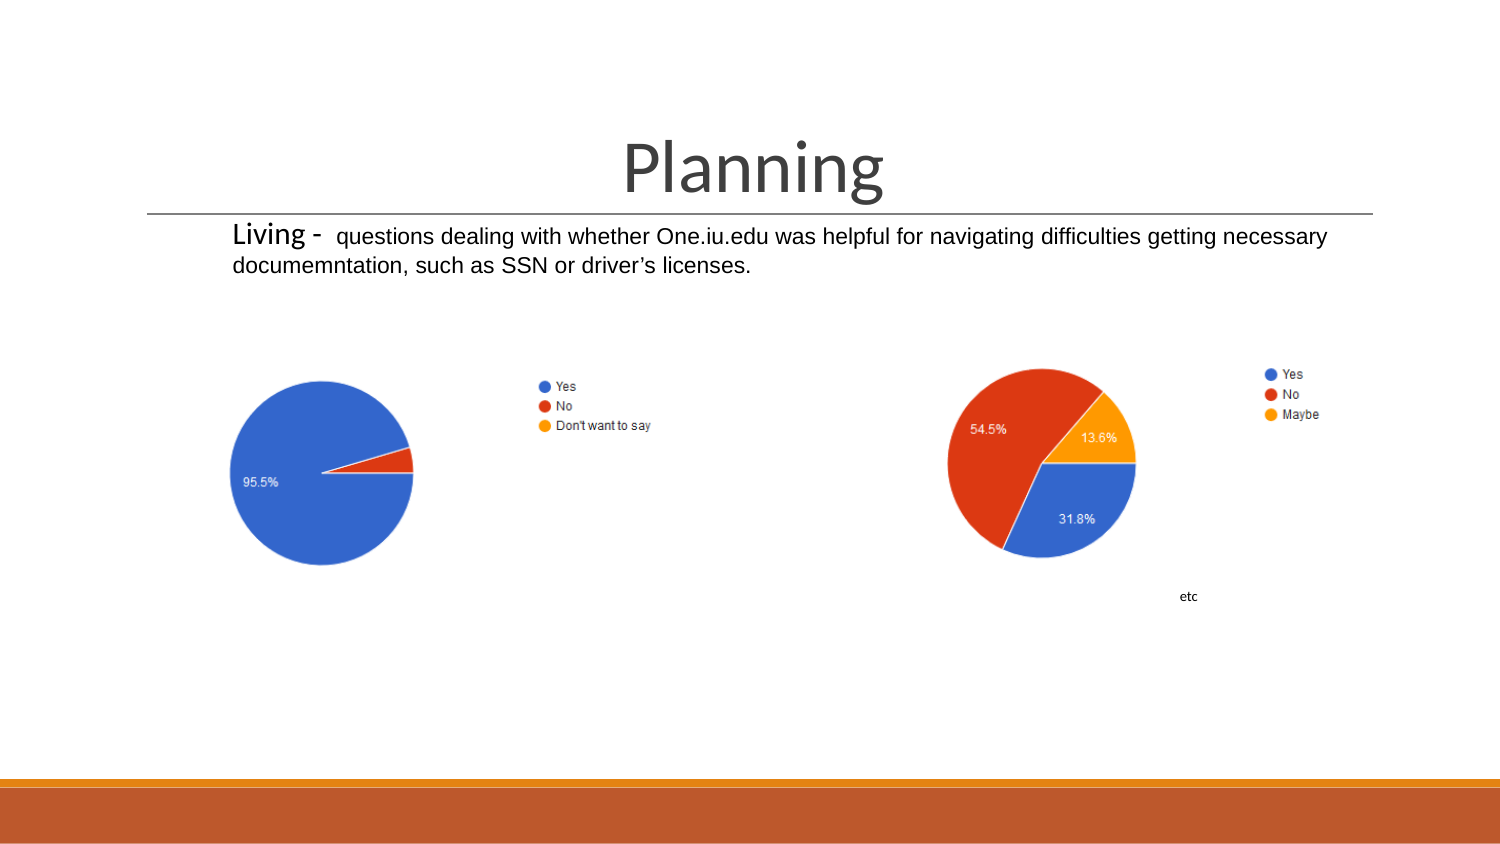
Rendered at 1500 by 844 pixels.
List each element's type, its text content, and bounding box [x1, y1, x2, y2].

title Planning [135, 35, 1373, 214]
text_box Living - questions dealing with whether One.iu.edu was helpful for navigating difficulties getting necessary documemntation, such as SSN or driver’s licenses. [221, 214, 1373, 255]
picture [884, 344, 1392, 589]
text_box [1183, 596, 1212, 603]
text_box [1177, 596, 1239, 606]
picture [170, 356, 678, 578]
